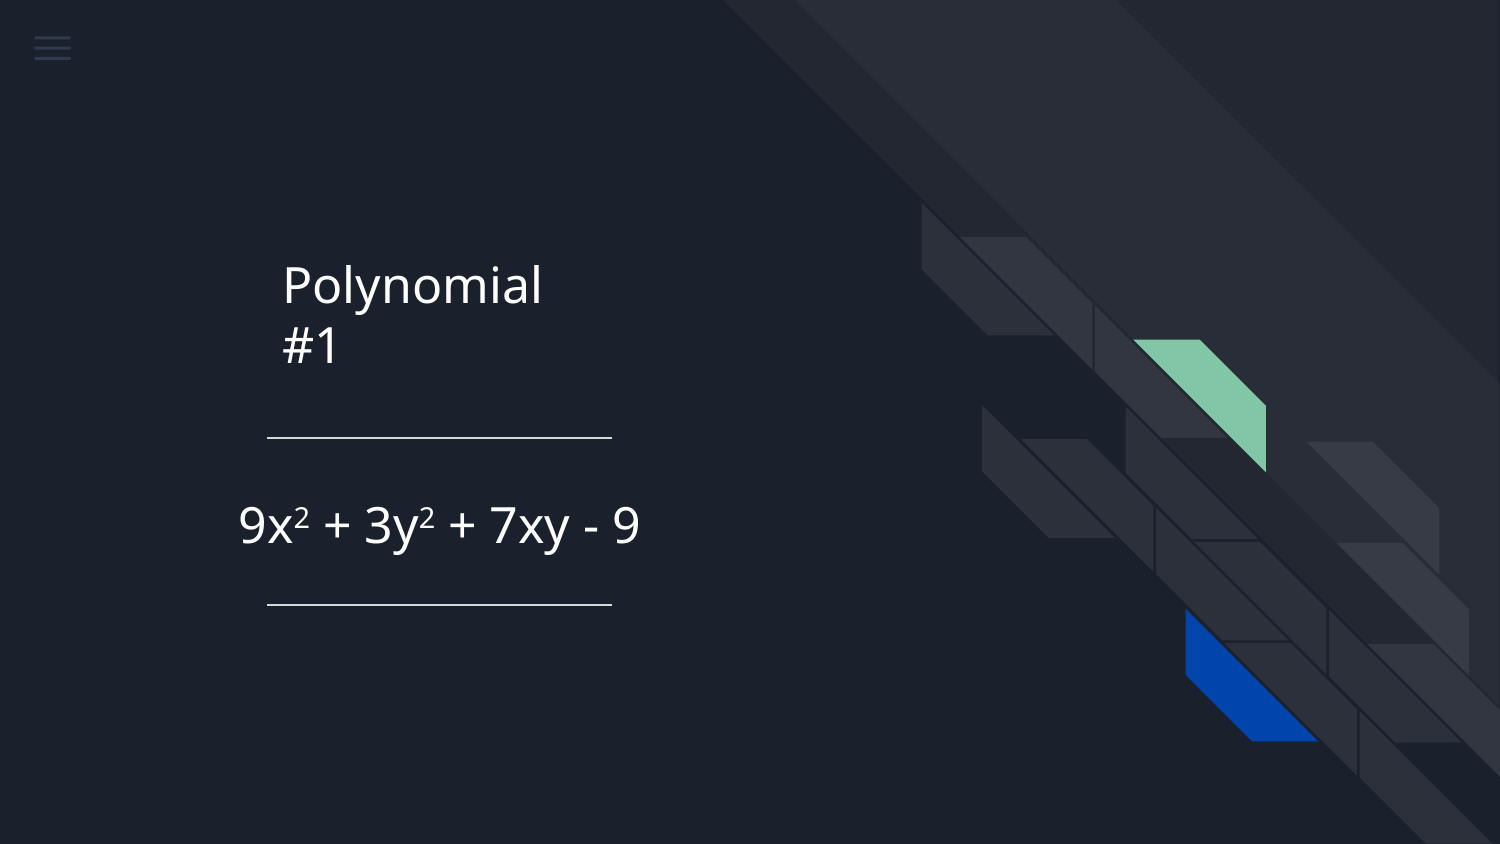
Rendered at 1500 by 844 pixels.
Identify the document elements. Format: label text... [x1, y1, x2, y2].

text_box Polynomial #1 [267, 238, 612, 336]
title 9x2 + 3y2 + 7xy - 9 [223, 451, 693, 596]
